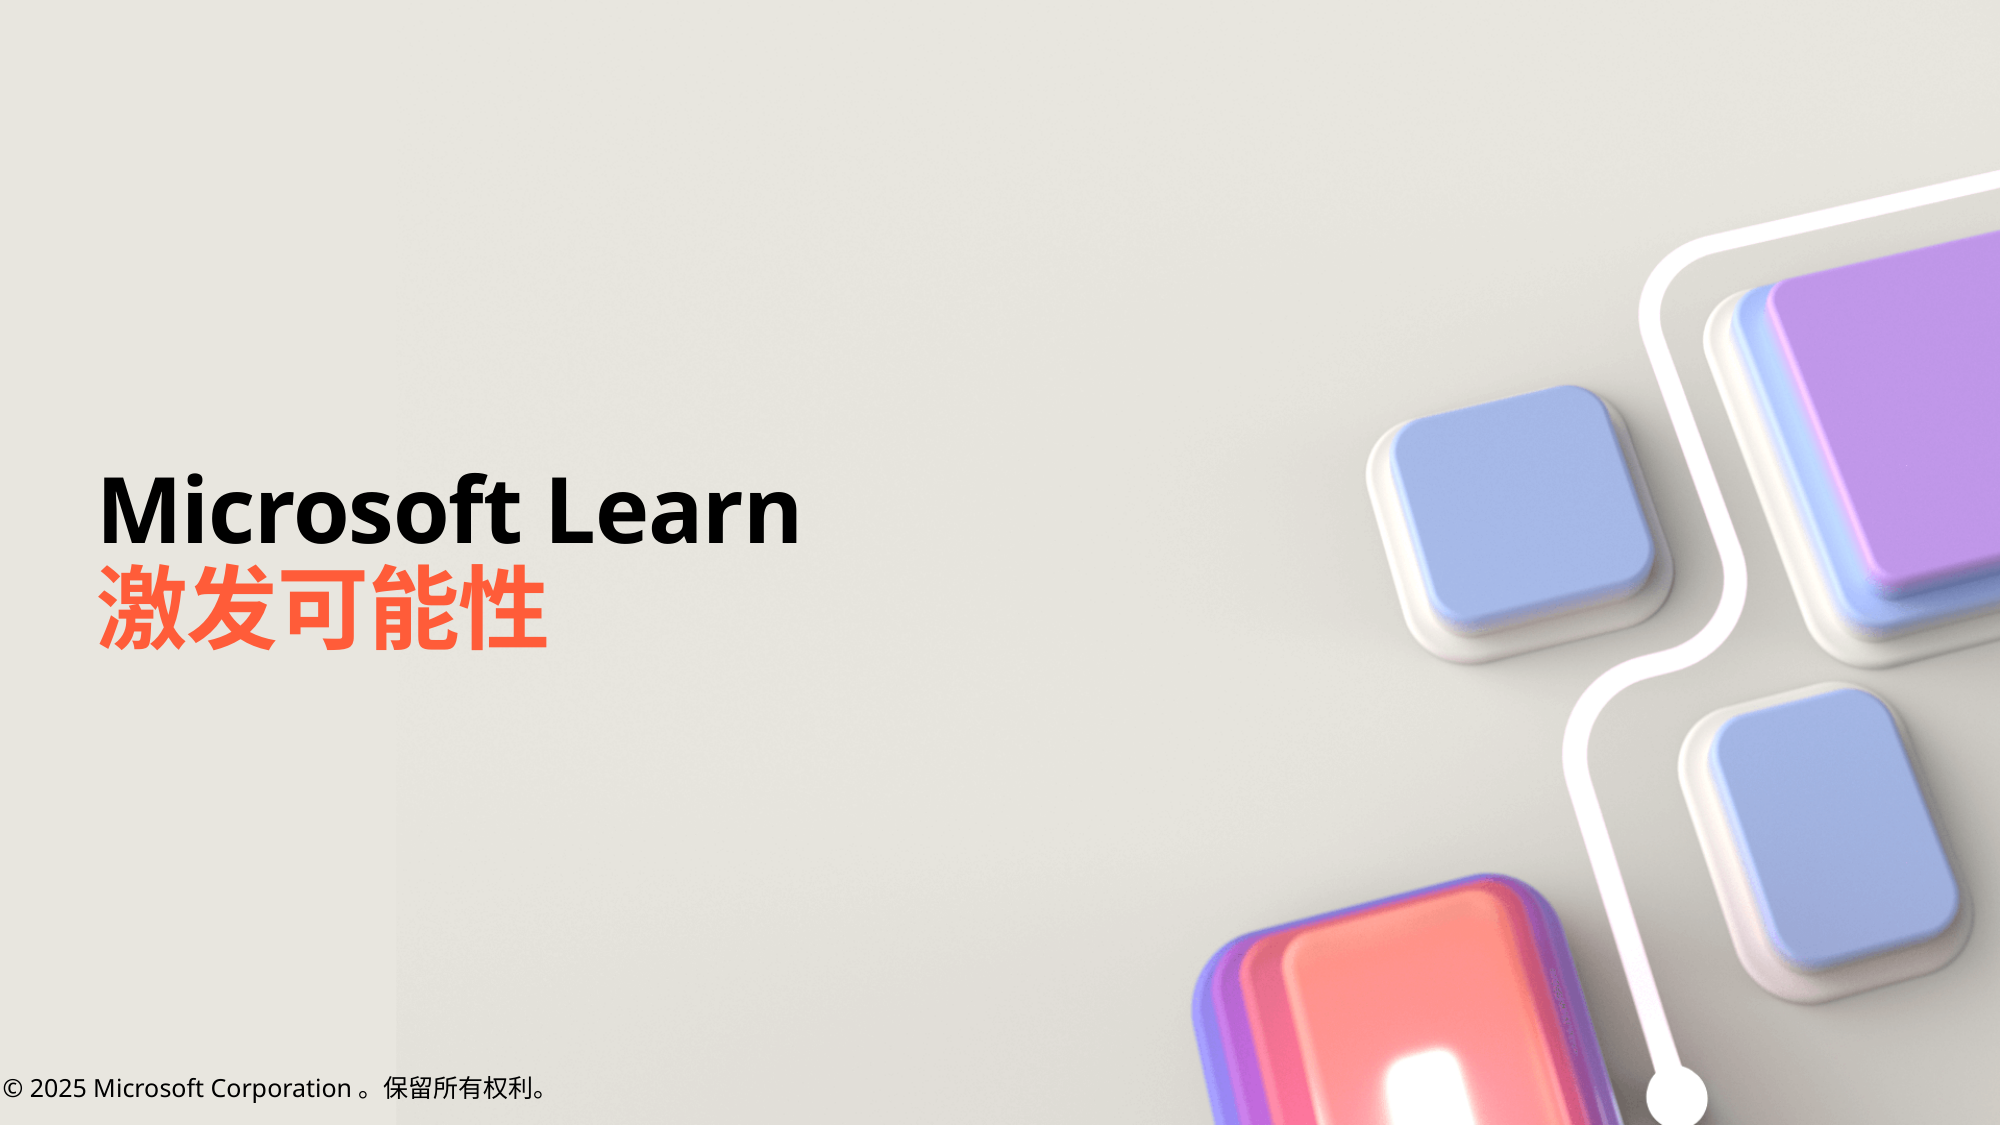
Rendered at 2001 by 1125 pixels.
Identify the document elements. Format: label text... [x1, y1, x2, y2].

text_box © 2025 Microsoft Corporation。保留所有权利。 [2, 1072, 559, 1103]
picture [396, 0, 2000, 1125]
title Microsoft Learn 激发可能性 [96, 464, 879, 663]
